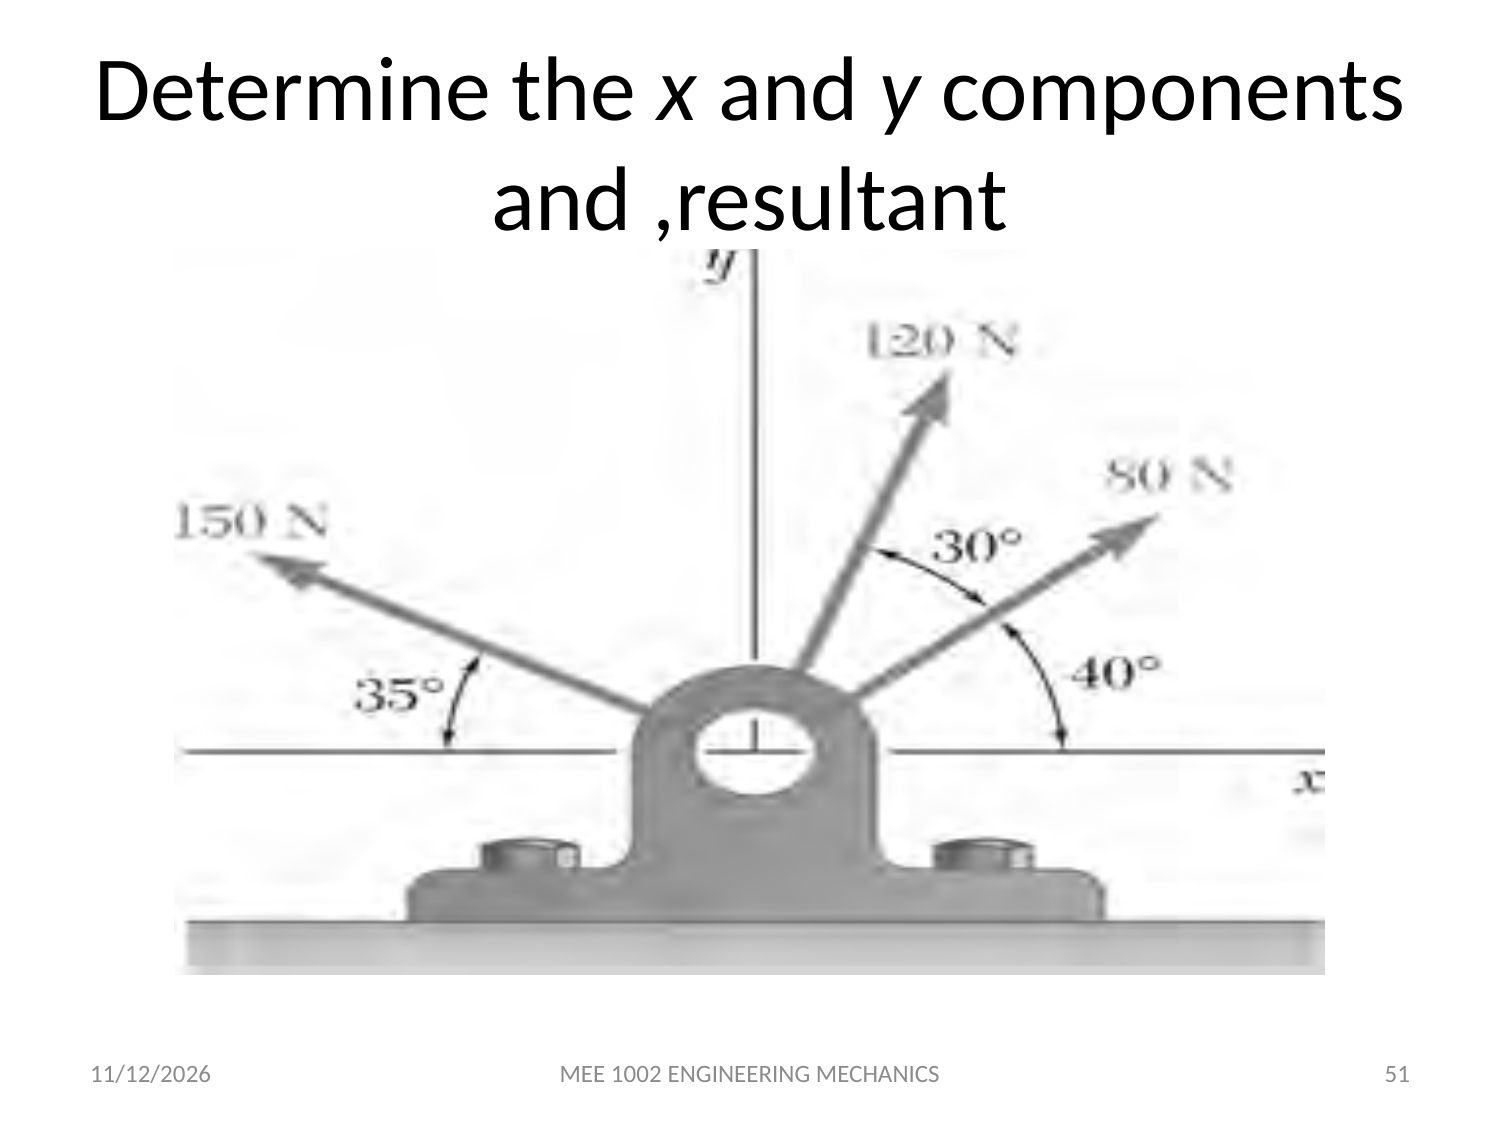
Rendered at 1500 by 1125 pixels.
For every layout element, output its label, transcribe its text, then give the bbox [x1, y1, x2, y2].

footer MEE 1002 ENGINEERING MECHANICS [512, 1042, 988, 1103]
slide_number 51 [1074, 1042, 1425, 1103]
title Determine the x and y components and ,resultant [75, 45, 1425, 233]
picture [174, 249, 1326, 976]
slide_number 28-Mar-22 [75, 1042, 425, 1103]
